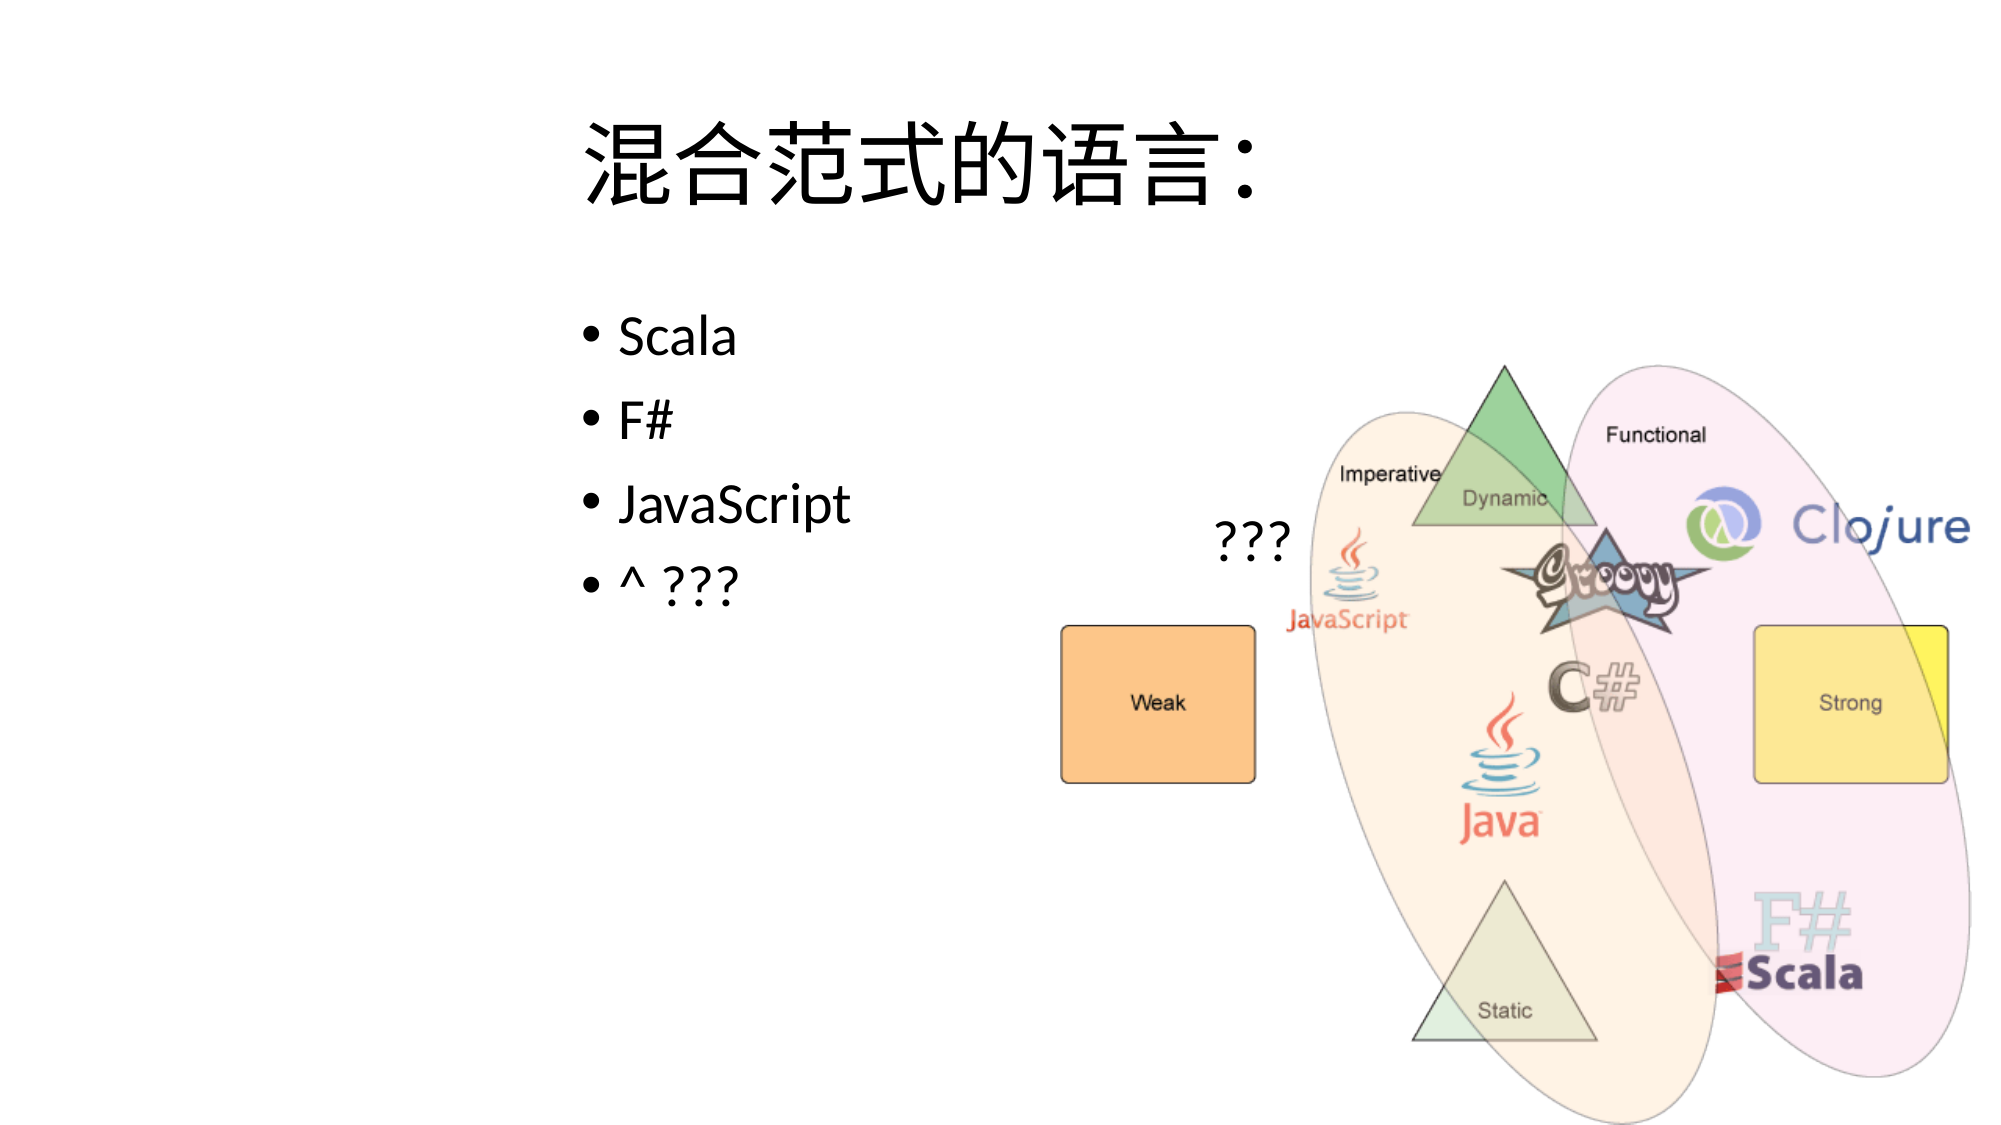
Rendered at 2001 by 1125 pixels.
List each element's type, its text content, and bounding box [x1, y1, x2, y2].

title 混合范式的语言： [565, 59, 1434, 278]
list Scala F# JavaScript ^ ??? [565, 297, 930, 664]
picture [1060, 364, 1972, 1125]
